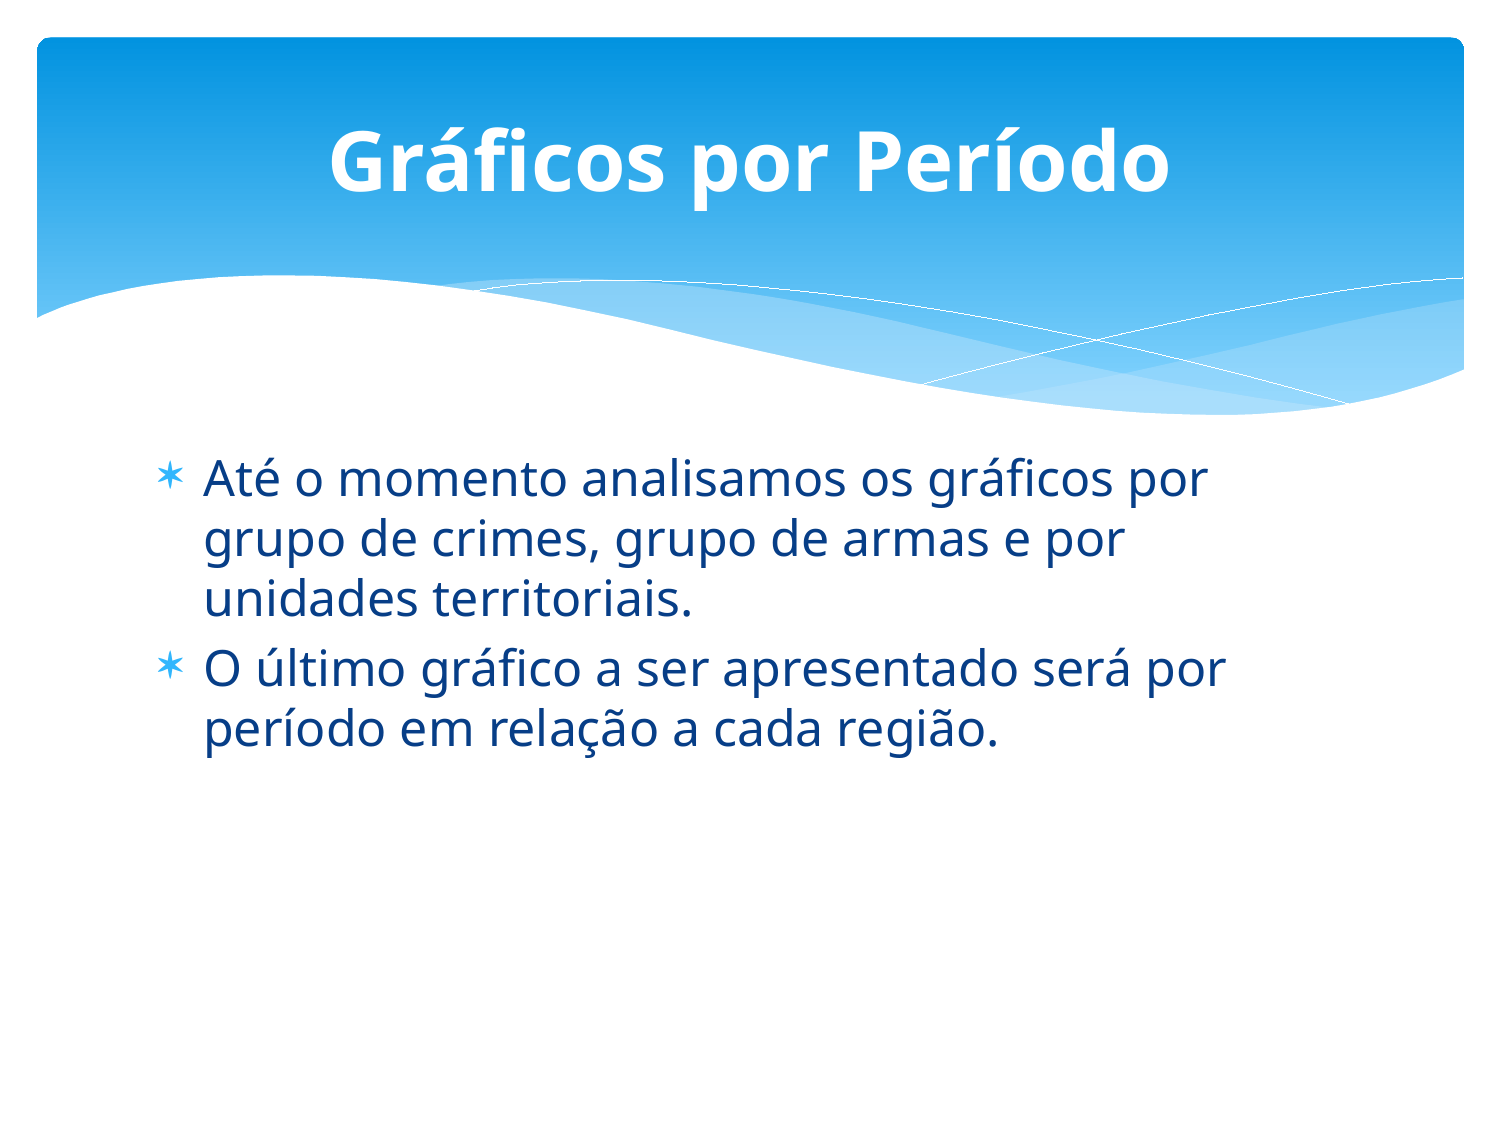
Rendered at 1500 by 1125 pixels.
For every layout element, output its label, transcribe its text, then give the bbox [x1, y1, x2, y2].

title Gráficos por Período [75, 55, 1425, 261]
list Até o momento analisamos os gráficos por grupo de crimes, grupo de armas e por unidades territoriais. O último gráfico a ser apresentado será por período em relação a cada região. [143, 438, 1359, 1005]
